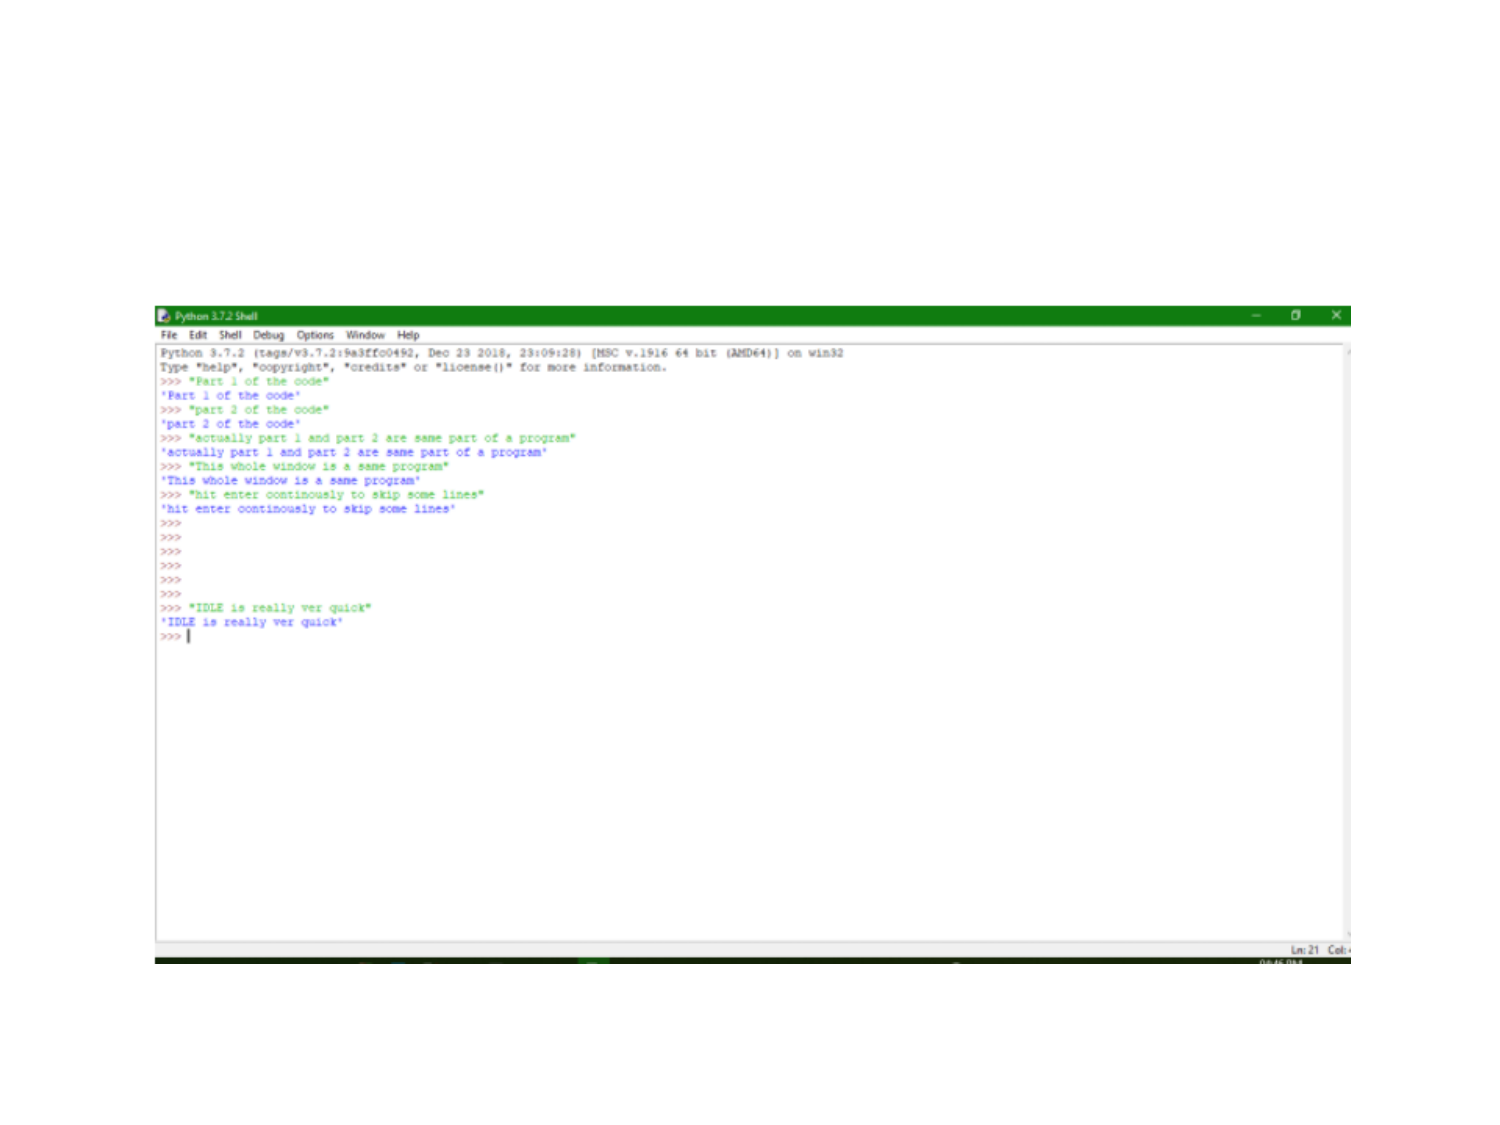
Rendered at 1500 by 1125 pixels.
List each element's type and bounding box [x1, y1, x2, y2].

list [148, 303, 1351, 964]
